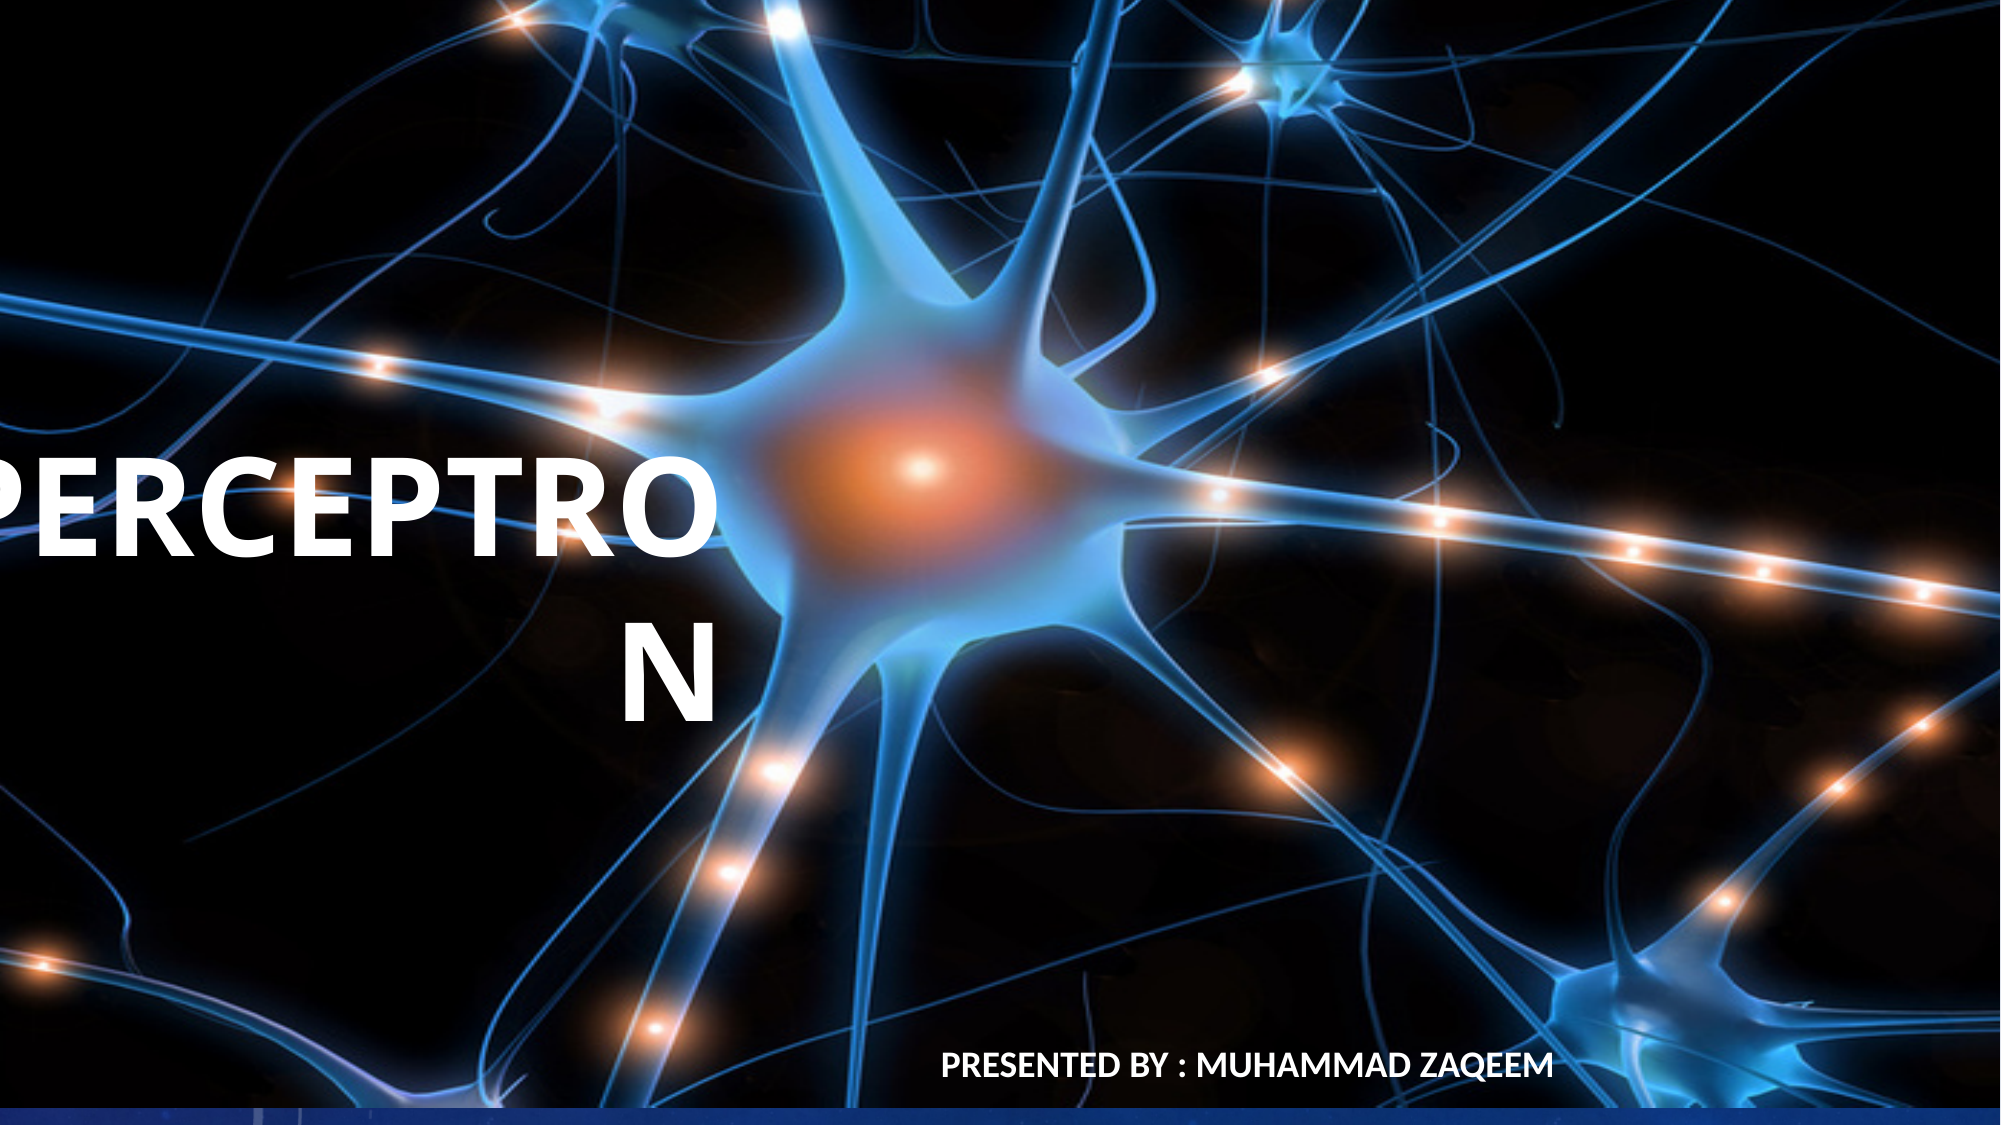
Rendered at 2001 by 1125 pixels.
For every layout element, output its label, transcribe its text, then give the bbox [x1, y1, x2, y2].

subtitle Presented by : Muhammad zaqeem [725, 1120, 1571, 1125]
picture [0, 0, 2001, 1125]
